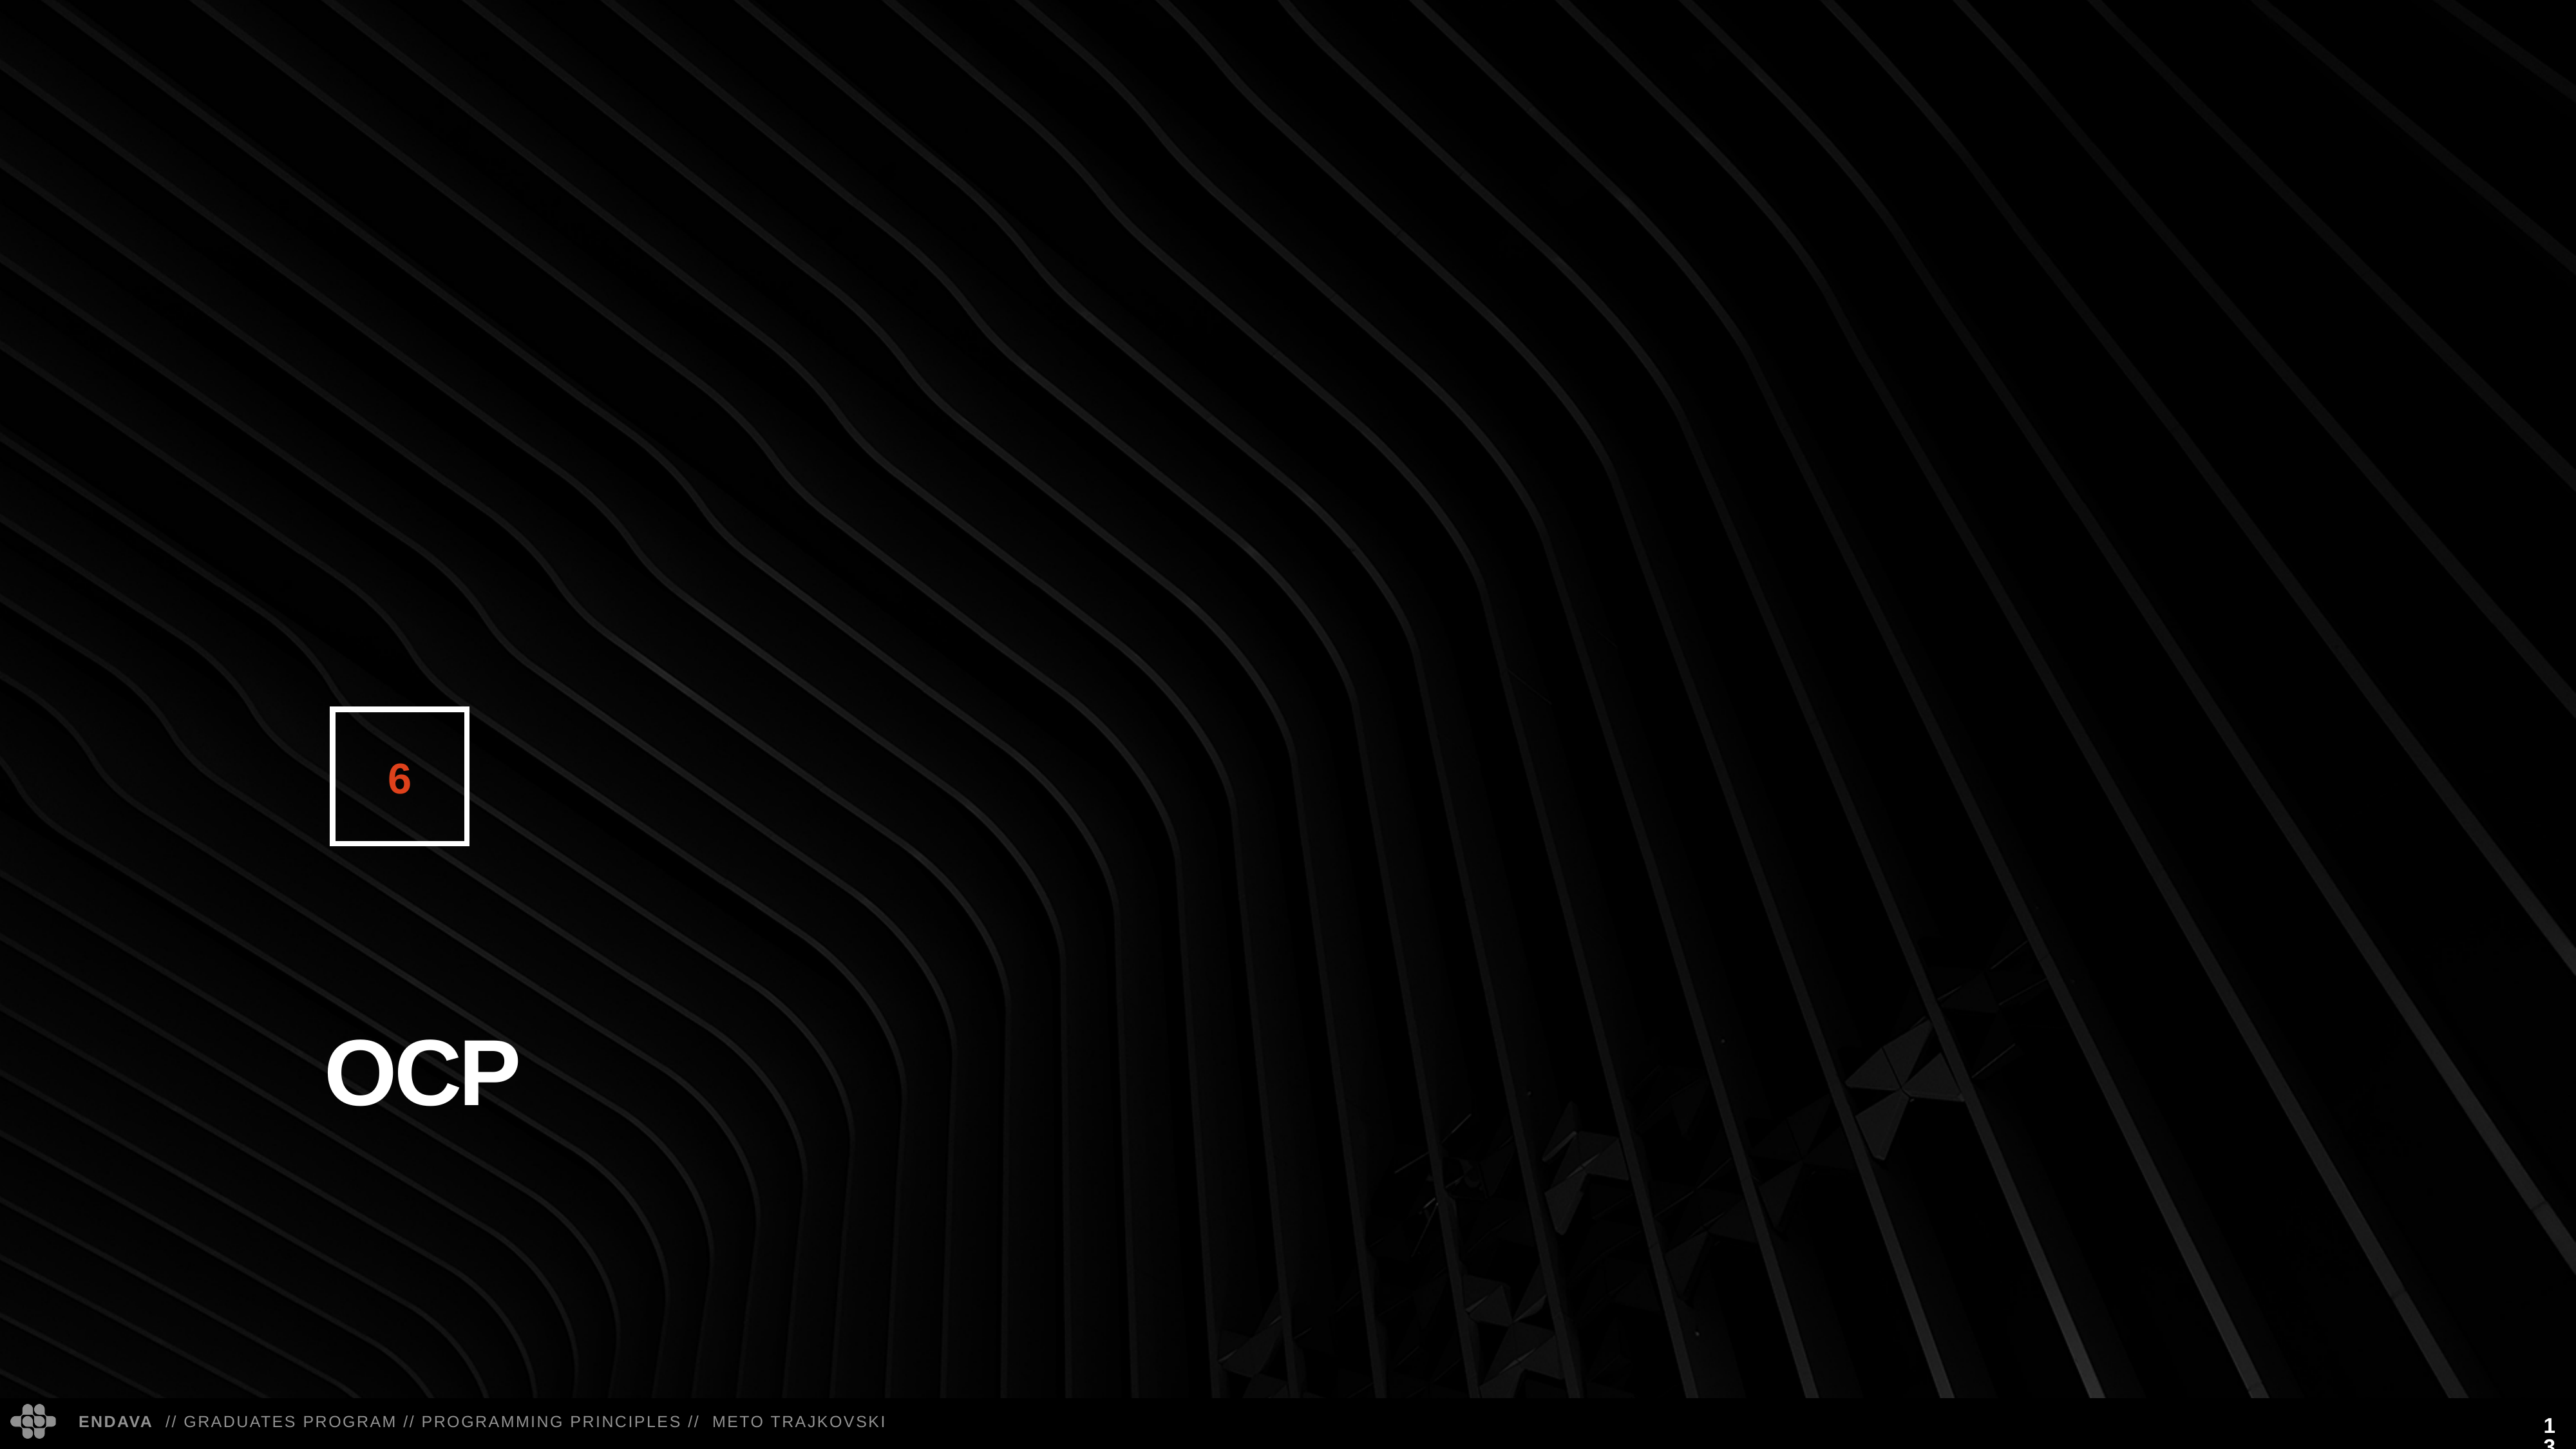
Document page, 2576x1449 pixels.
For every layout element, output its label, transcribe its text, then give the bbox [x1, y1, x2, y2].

picture [0, 0, 2576, 1398]
slide_number 13 [2535, 1403, 2565, 1445]
